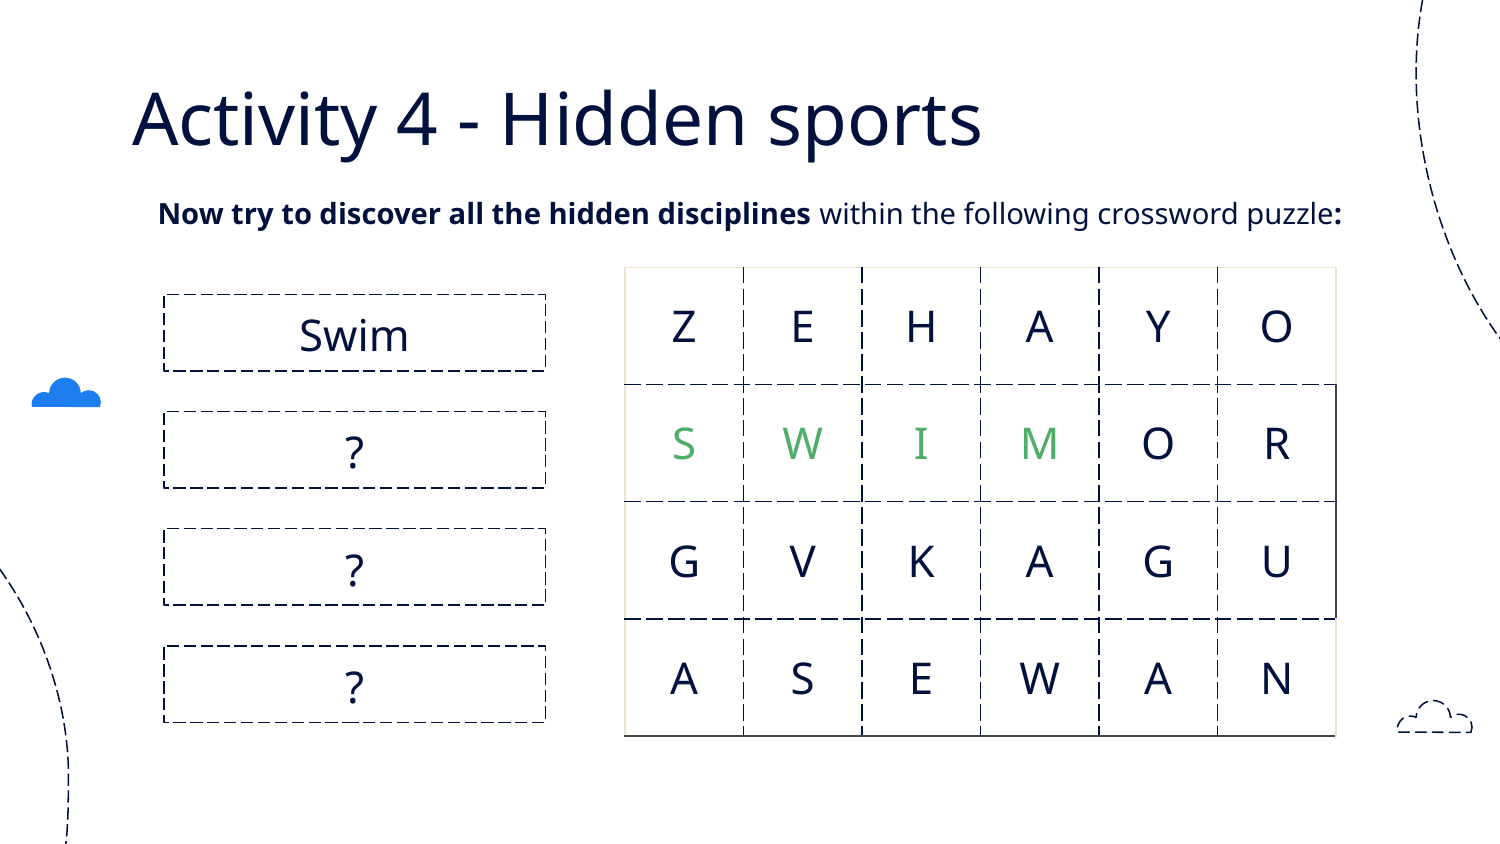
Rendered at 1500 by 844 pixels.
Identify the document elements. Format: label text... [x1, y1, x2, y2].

table_cell G [626, 502, 743, 619]
table_header H [862, 268, 980, 385]
table_cell W [743, 385, 862, 502]
table_cell A [1099, 619, 1217, 735]
table_cell A [626, 619, 743, 735]
table_header Z [626, 268, 743, 385]
text_box Now try to discover all the hidden disciplines within the following crossword puzzle: [116, 167, 1383, 248]
text_box ? [163, 411, 546, 488]
table_cell M [980, 385, 1099, 502]
table_header O [1217, 268, 1335, 385]
table_cell K [862, 502, 980, 619]
text_box ? [163, 528, 546, 606]
title Activity 4 - Hidden sports [116, 72, 1383, 167]
table_header A [980, 268, 1099, 385]
table_cell G [1099, 502, 1217, 619]
table_cell I [862, 385, 980, 502]
table_cell A [980, 502, 1099, 619]
text_box Swim [163, 294, 546, 371]
table_cell N [1217, 619, 1335, 735]
table_cell W [980, 619, 1099, 735]
table_header Y [1099, 268, 1217, 385]
table_cell S [626, 385, 743, 502]
table_cell E [862, 619, 980, 735]
table_cell S [743, 619, 862, 735]
table_cell V [743, 502, 862, 619]
table_cell O [1099, 385, 1217, 502]
table_header E [743, 268, 862, 385]
table_cell R [1217, 385, 1335, 502]
table_cell U [1217, 502, 1335, 619]
text_box ? [163, 645, 546, 723]
